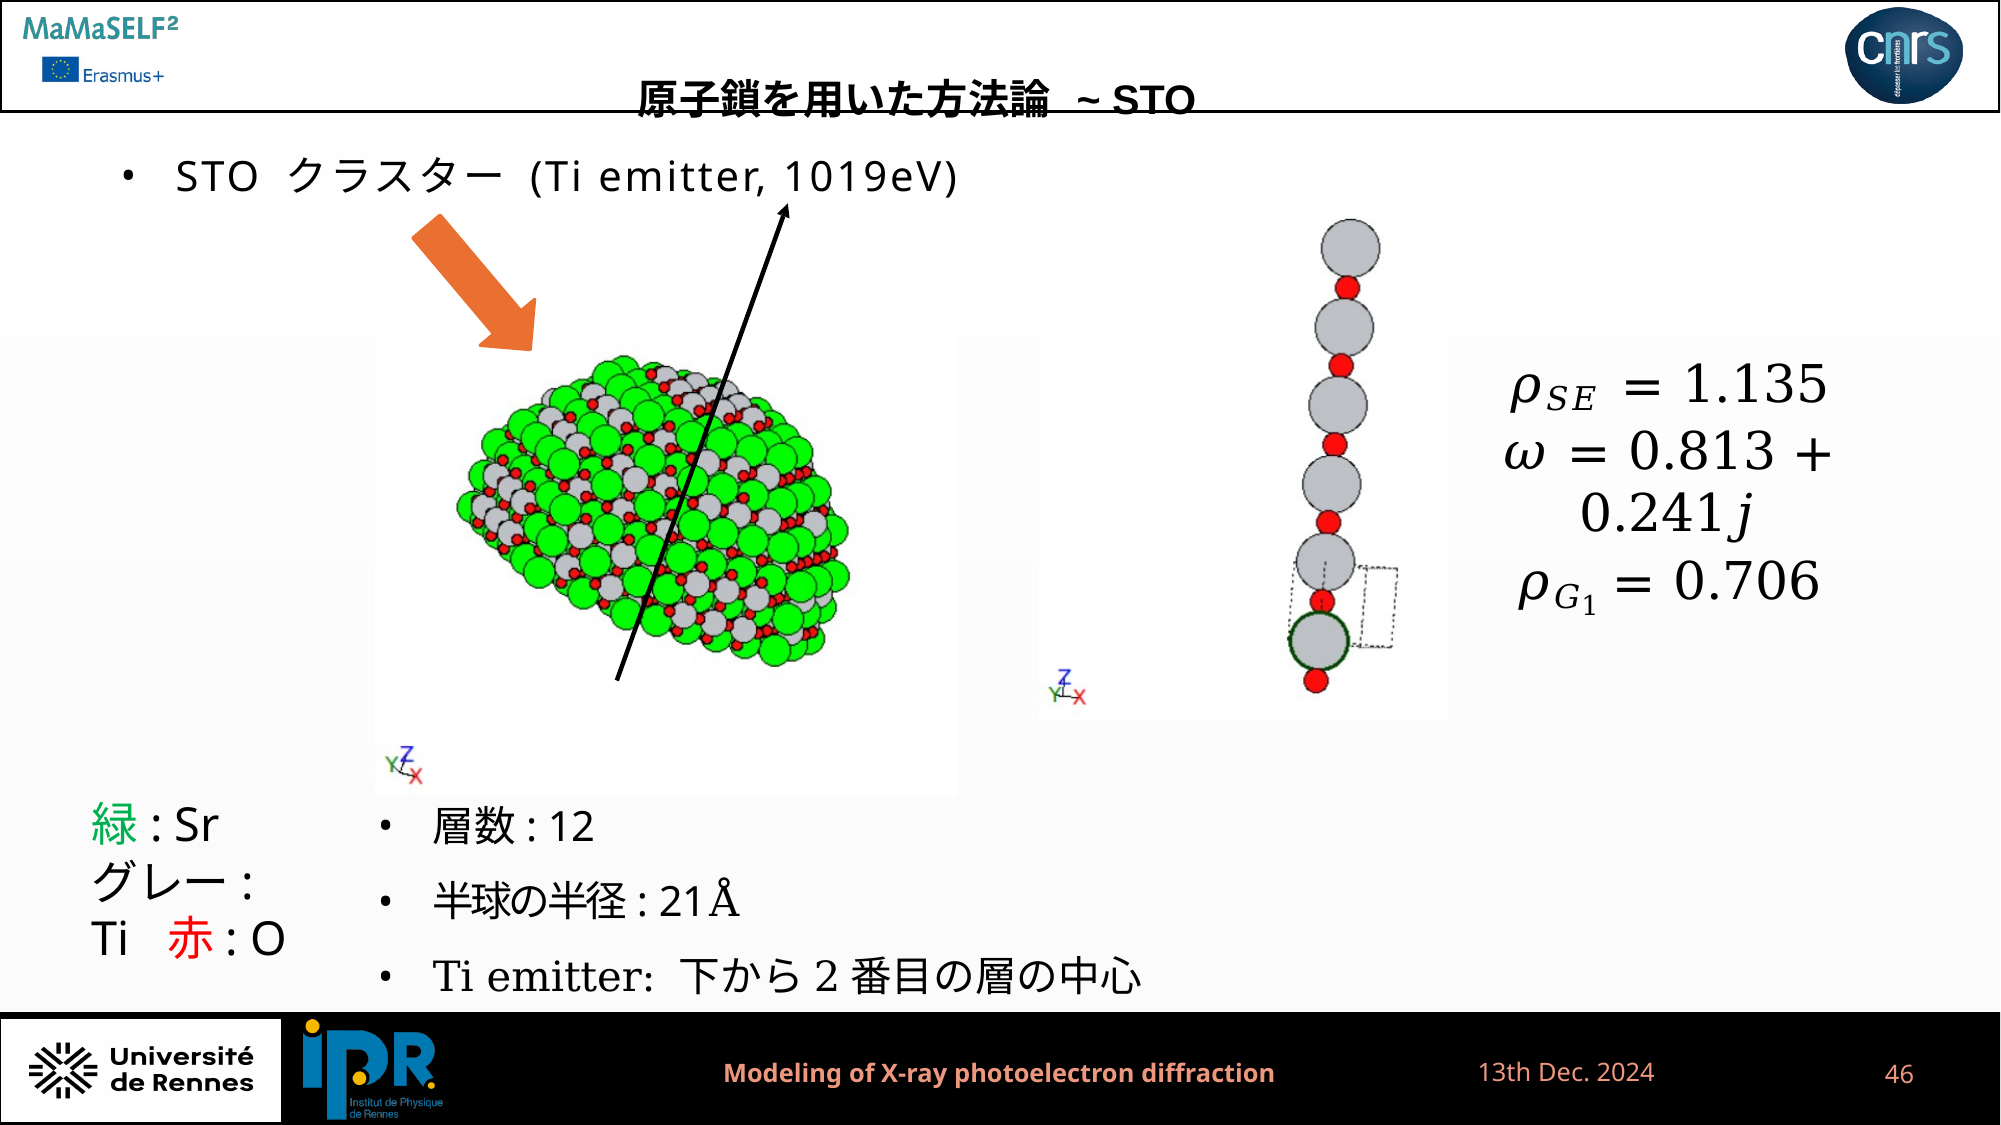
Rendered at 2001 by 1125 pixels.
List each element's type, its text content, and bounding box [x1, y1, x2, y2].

slide_number 46 [1862, 1044, 1929, 1105]
picture [1845, 7, 1963, 104]
text_box 緑: Sr グレー: Ti 赤: O [89, 795, 303, 967]
picture [303, 1019, 443, 1123]
text_box 𝜌𝑆𝐸 = 1.135 𝜔 = 0.813 + 0.241𝑗 𝜌𝐺1 = 0.706 [1448, 344, 1896, 621]
text_box STO クラスター (Ti emitter, 1019eV) [118, 147, 1500, 200]
text_box 原子鎖を用いた方法論 ~ STO [618, 52, 1382, 153]
picture [1, 1019, 281, 1122]
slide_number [1462, 1041, 1738, 1102]
footer Modeling of X-ray photoelectron diffraction [662, 1042, 1338, 1103]
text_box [375, 202, 958, 796]
text_box 層数: 12 半球の半径: 21Å Ti emitter: 下から2番目の層の中心 [375, 771, 1475, 1001]
picture [1038, 202, 1448, 721]
picture [21, 9, 181, 89]
